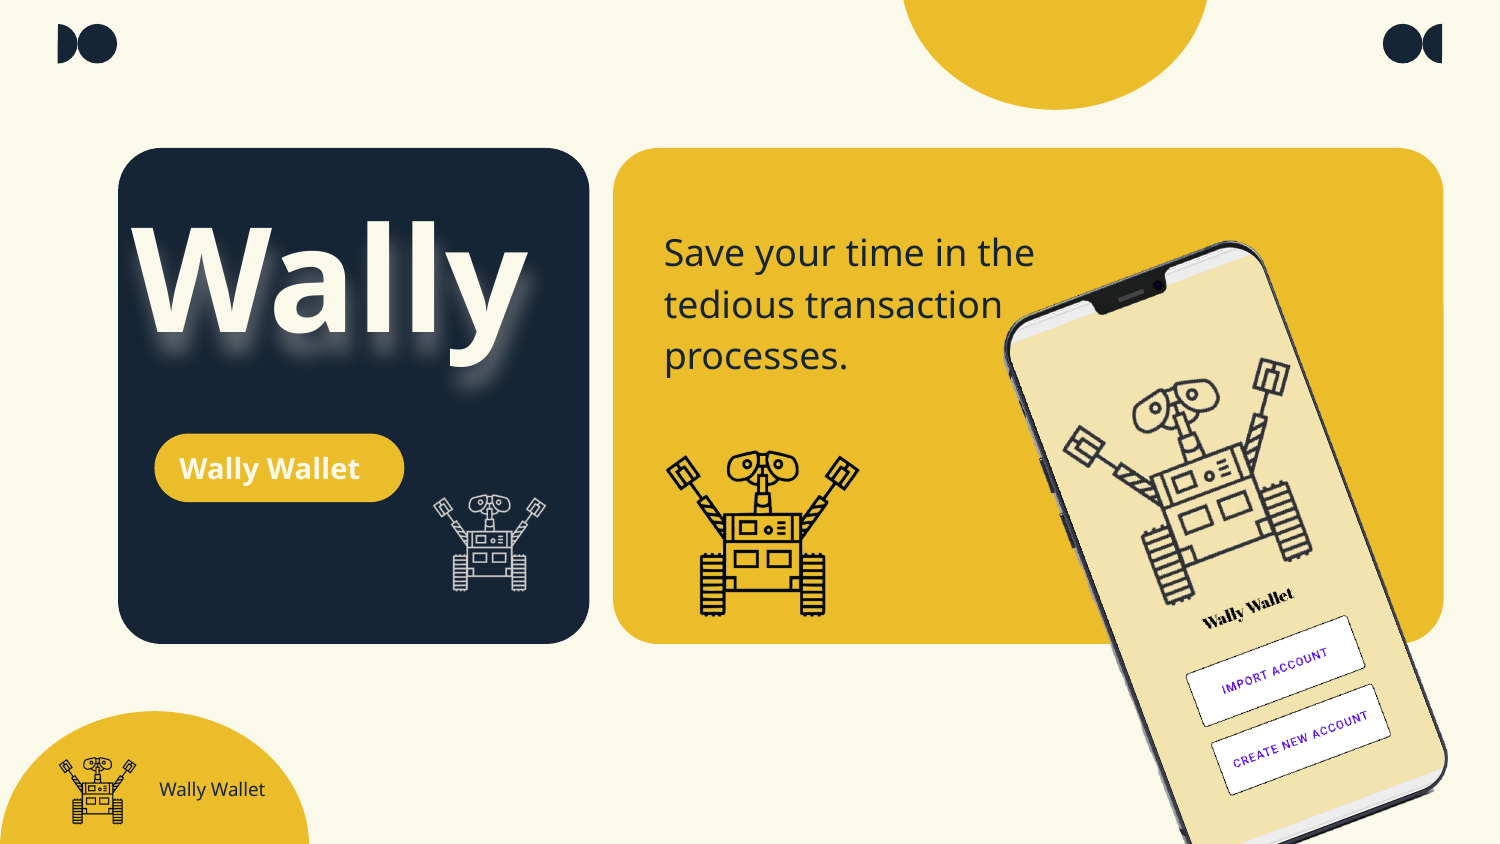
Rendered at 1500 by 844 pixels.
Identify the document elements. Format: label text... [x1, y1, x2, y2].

picture [881, 102, 1500, 844]
picture [648, 433, 871, 628]
title Wally [131, 150, 892, 420]
picture [423, 484, 554, 599]
text_box Wally Wallet [154, 433, 405, 503]
picture [51, 750, 141, 829]
subtitle Wally Wallet [146, 769, 321, 810]
subtitle Save your time in the tedious transaction processes. [663, 179, 997, 420]
